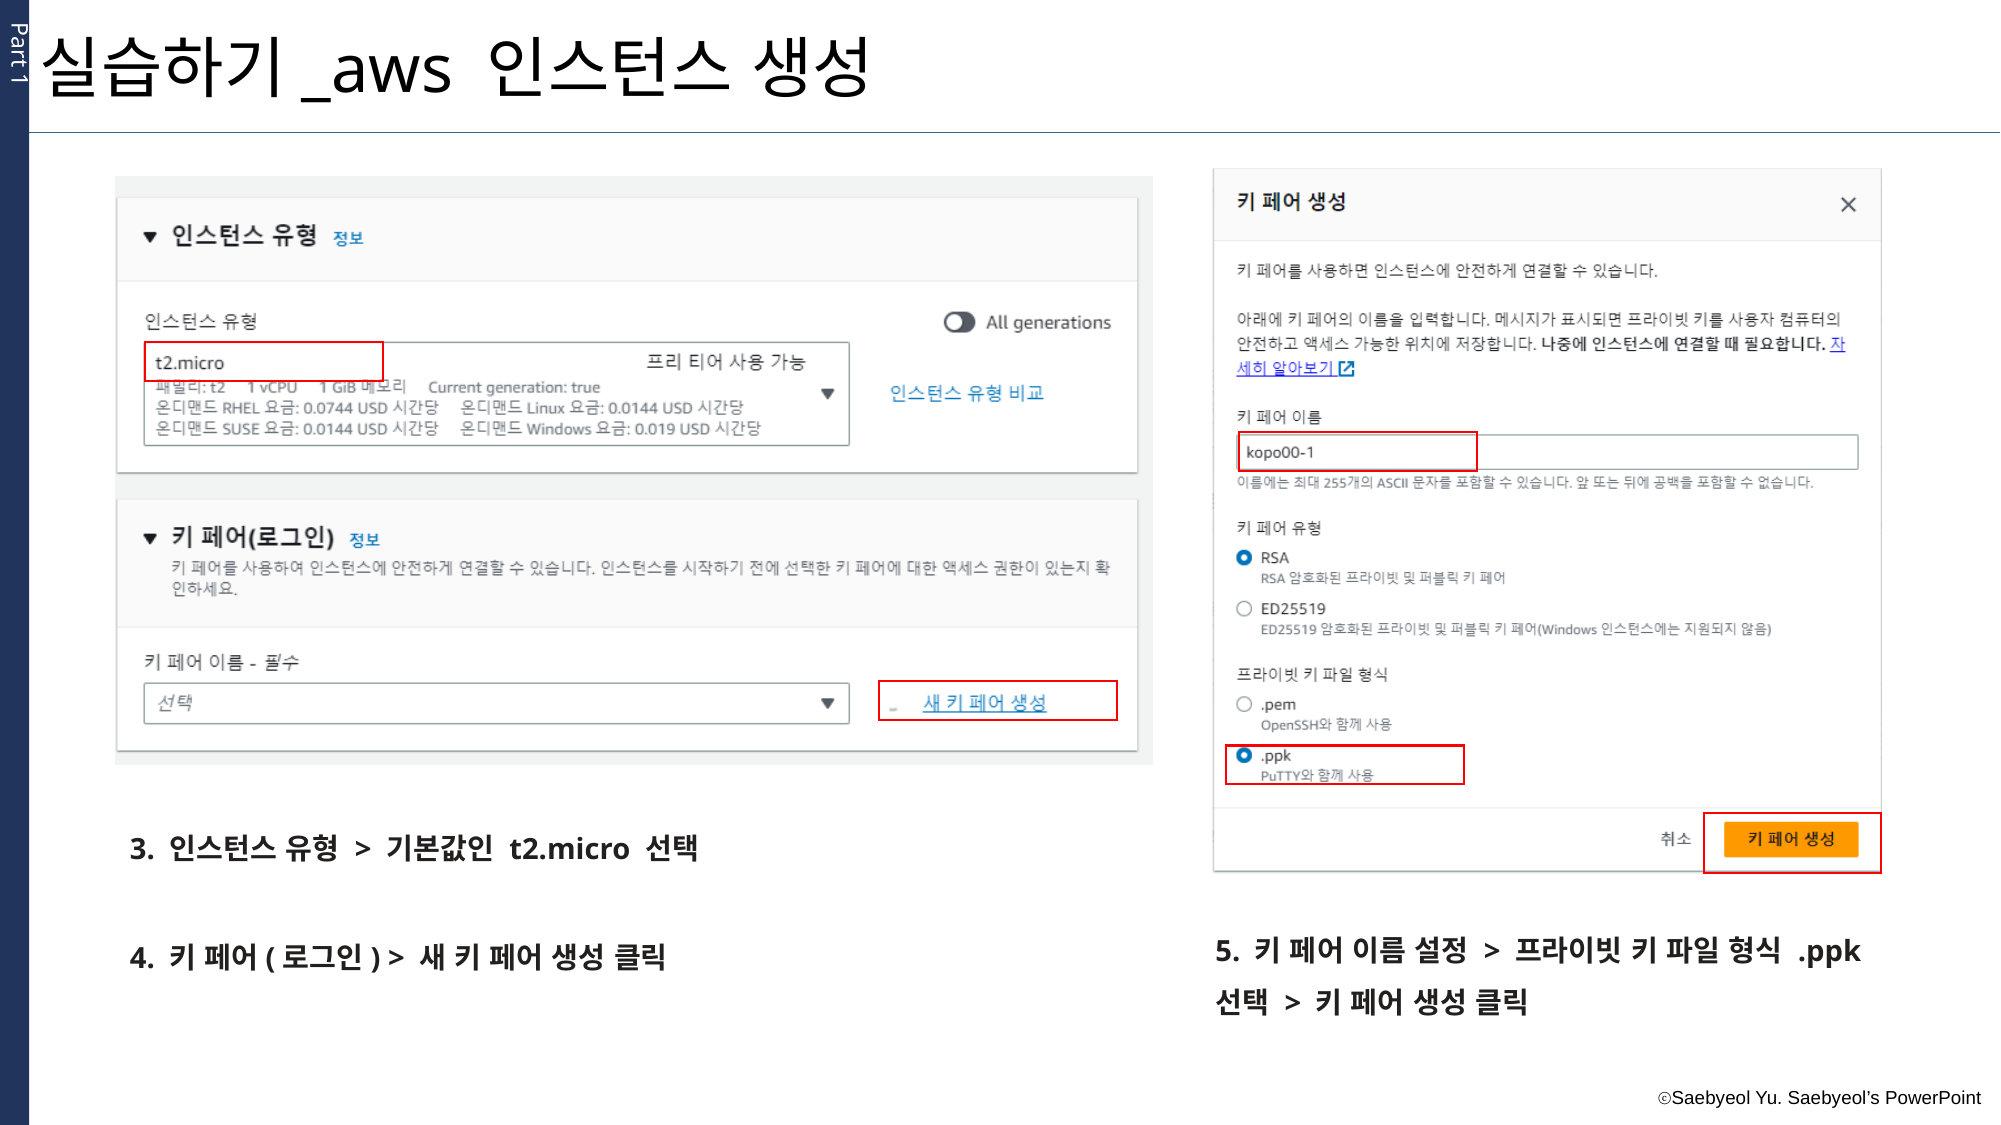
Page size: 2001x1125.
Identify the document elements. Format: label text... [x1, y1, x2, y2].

text_box 3. 인스턴스 유형 > 기본값인 t2.micro 선택 [115, 805, 784, 873]
text_box Part 1 [0, 8, 42, 312]
text_box 실습하기_aws 인스턴스 생성 [42, 18, 890, 113]
picture [1212, 168, 1882, 874]
text_box 4. 키 페어(로그인) > 새 키 페어 생성 클릭 [115, 914, 784, 982]
picture [115, 176, 1153, 765]
text_box 5. 키 페어 이름 설정 > 프라이빗 키 파일 형식 .ppk 선택 > 키 페어 생성 클릭 [1200, 907, 1922, 1027]
text_box [0, 312, 30, 1125]
text_box [0, 0, 30, 8]
